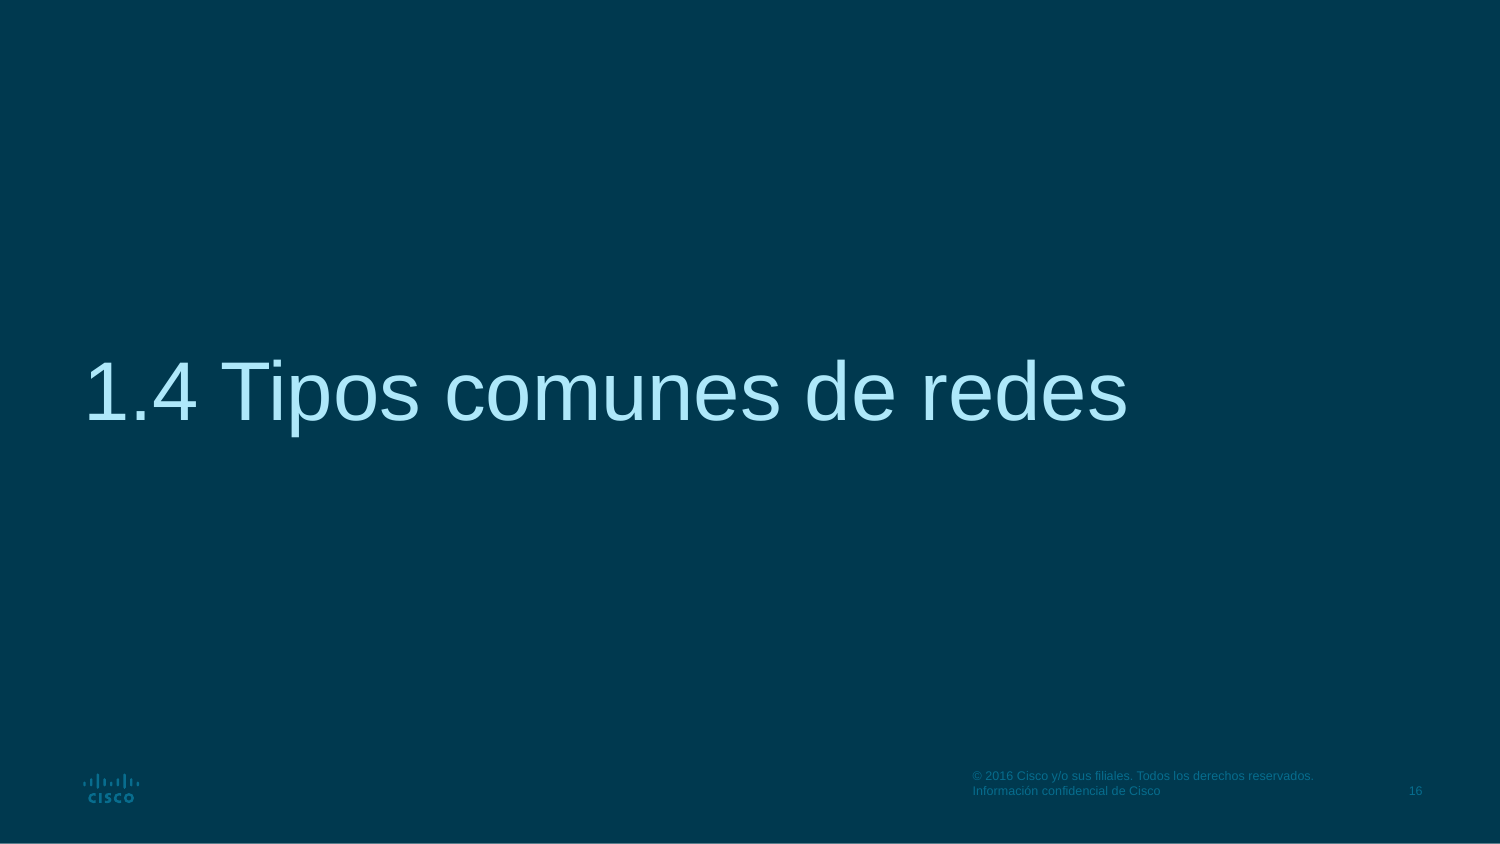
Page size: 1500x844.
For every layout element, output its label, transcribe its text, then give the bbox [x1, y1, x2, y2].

title 1.4 Tipos comunes de redes [68, 150, 1419, 446]
